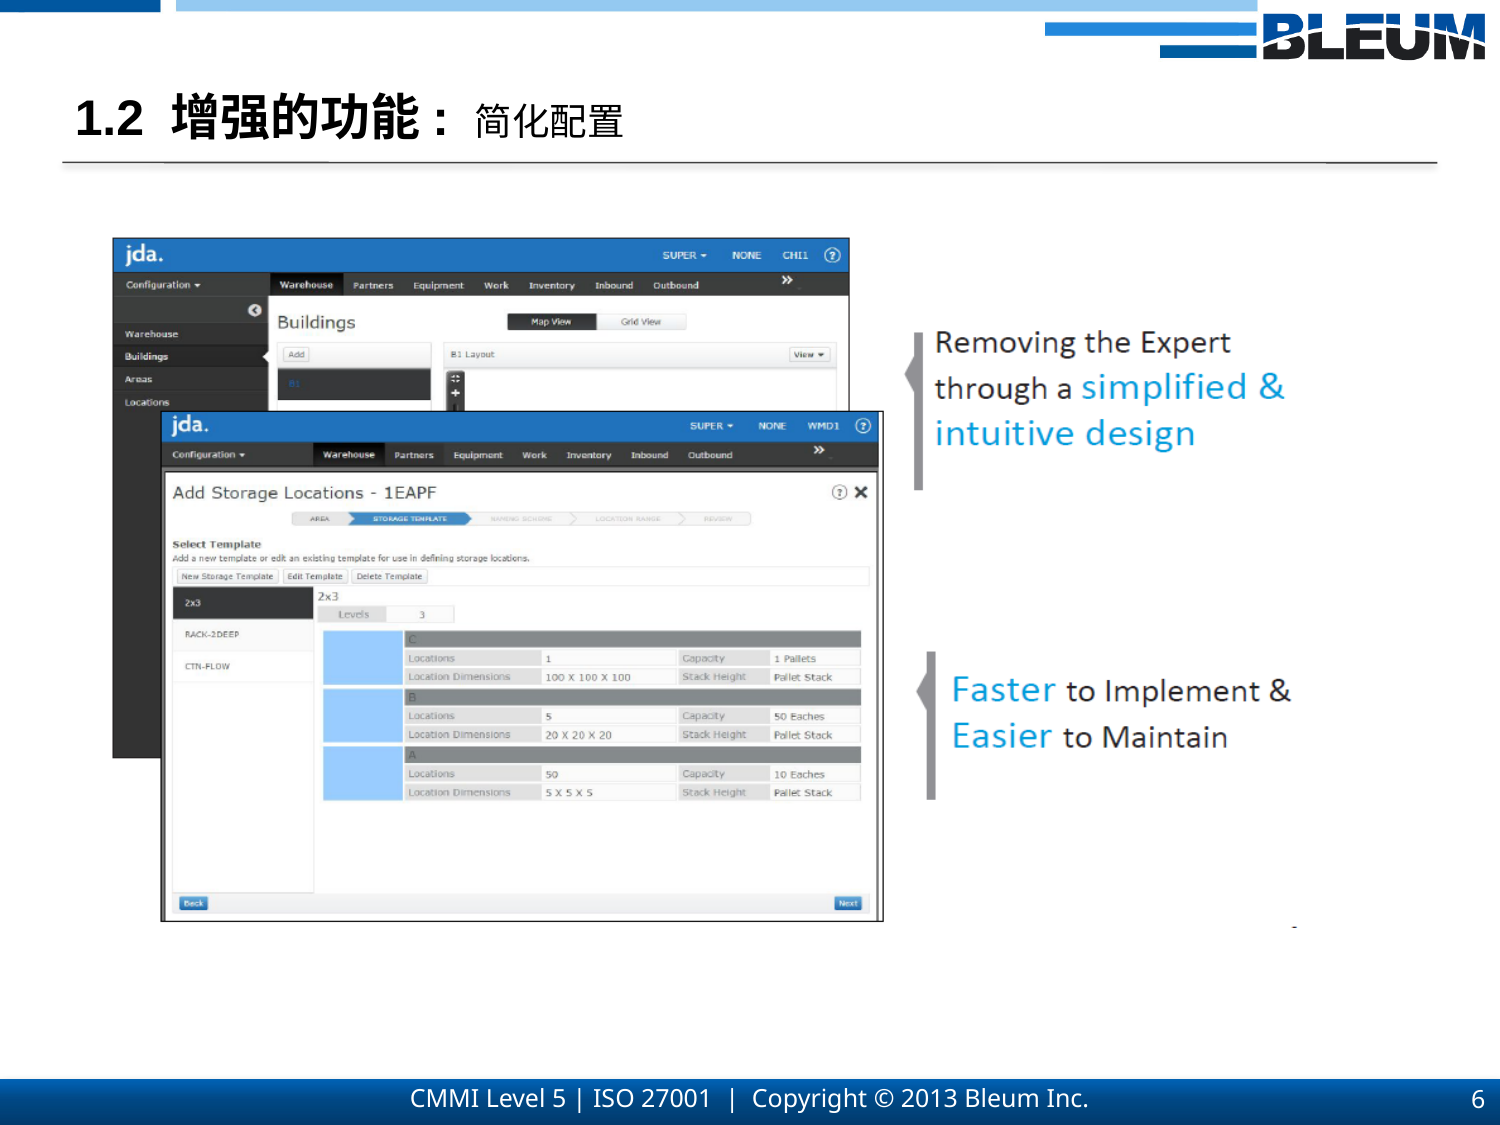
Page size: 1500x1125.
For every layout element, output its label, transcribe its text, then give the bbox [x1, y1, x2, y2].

picture [0, 0, 1500, 1125]
text_box 1.2 增强的功能: 简化配置 [60, 78, 1194, 153]
slide_number 6 [1175, 1076, 1500, 1125]
text_box [74, 224, 1425, 1038]
